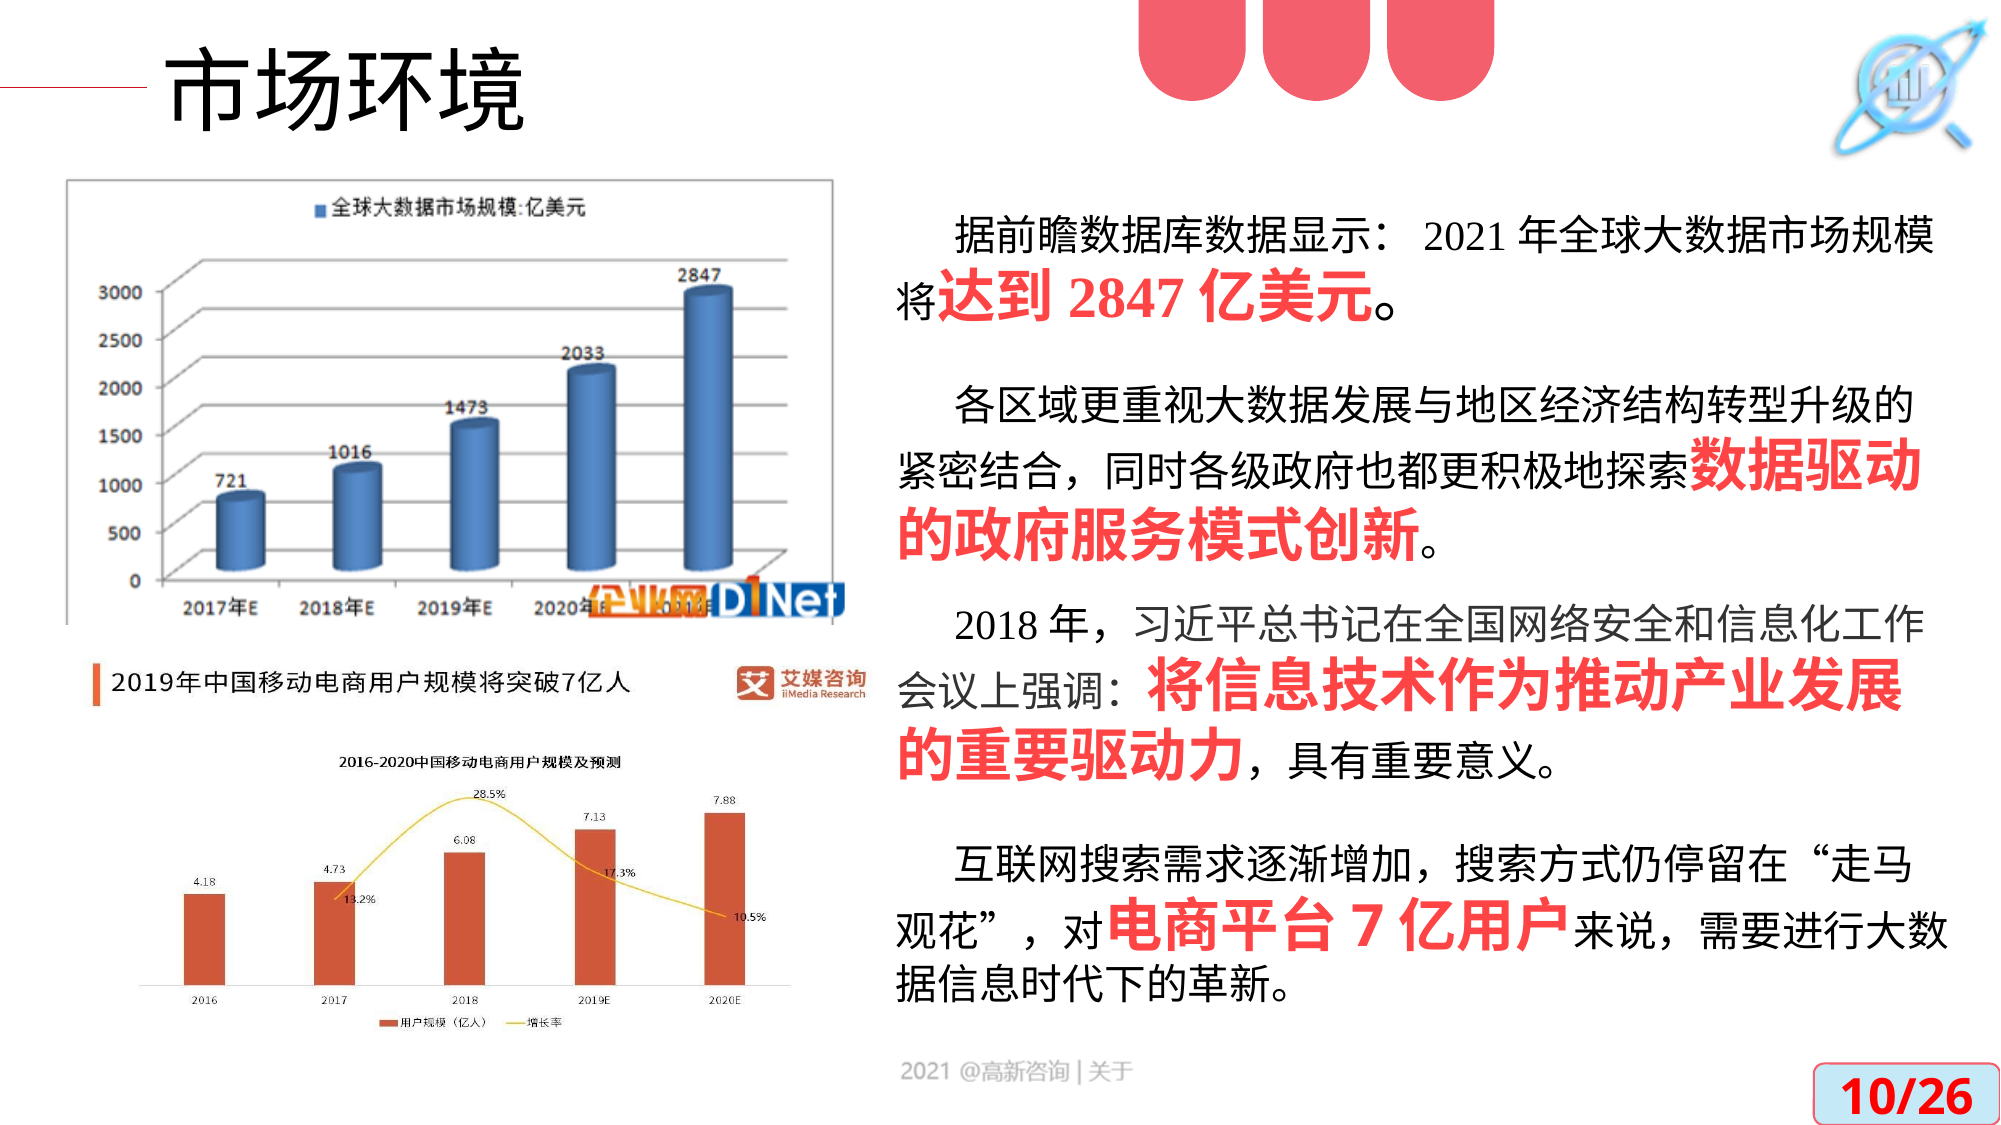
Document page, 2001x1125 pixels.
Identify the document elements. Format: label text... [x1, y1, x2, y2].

picture [1819, 0, 2000, 181]
text_box 市场环境 [146, 25, 544, 151]
text_box 据前瞻数据库数据显示：2021年全球大数据市场规模将达到2847亿美元。 [880, 201, 1969, 337]
text_box 互联网搜索需求逐渐增加，搜索方式仍停留在“走马观花”，对电商平台7亿用户来说，需要进行大数据信息时代下的革新。 [882, 830, 1968, 1016]
text_box 各区域更重视大数据发展与地区经济结构转型升级的紧密结合，同时各级政府也都更积极地探索数据驱动的政府服务模式创新。 [881, 371, 1969, 576]
text_box 10/26 [1812, 1062, 2000, 1125]
picture [0, 645, 1974, 1110]
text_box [1138, 0, 1495, 101]
text_box 2018年，习近平总书记在全国网络安全和信息化工作会议上强调：将信息技术作为推动产业发展的重要驱动力，具有重要意义。 [881, 590, 1969, 796]
picture [60, 170, 845, 625]
